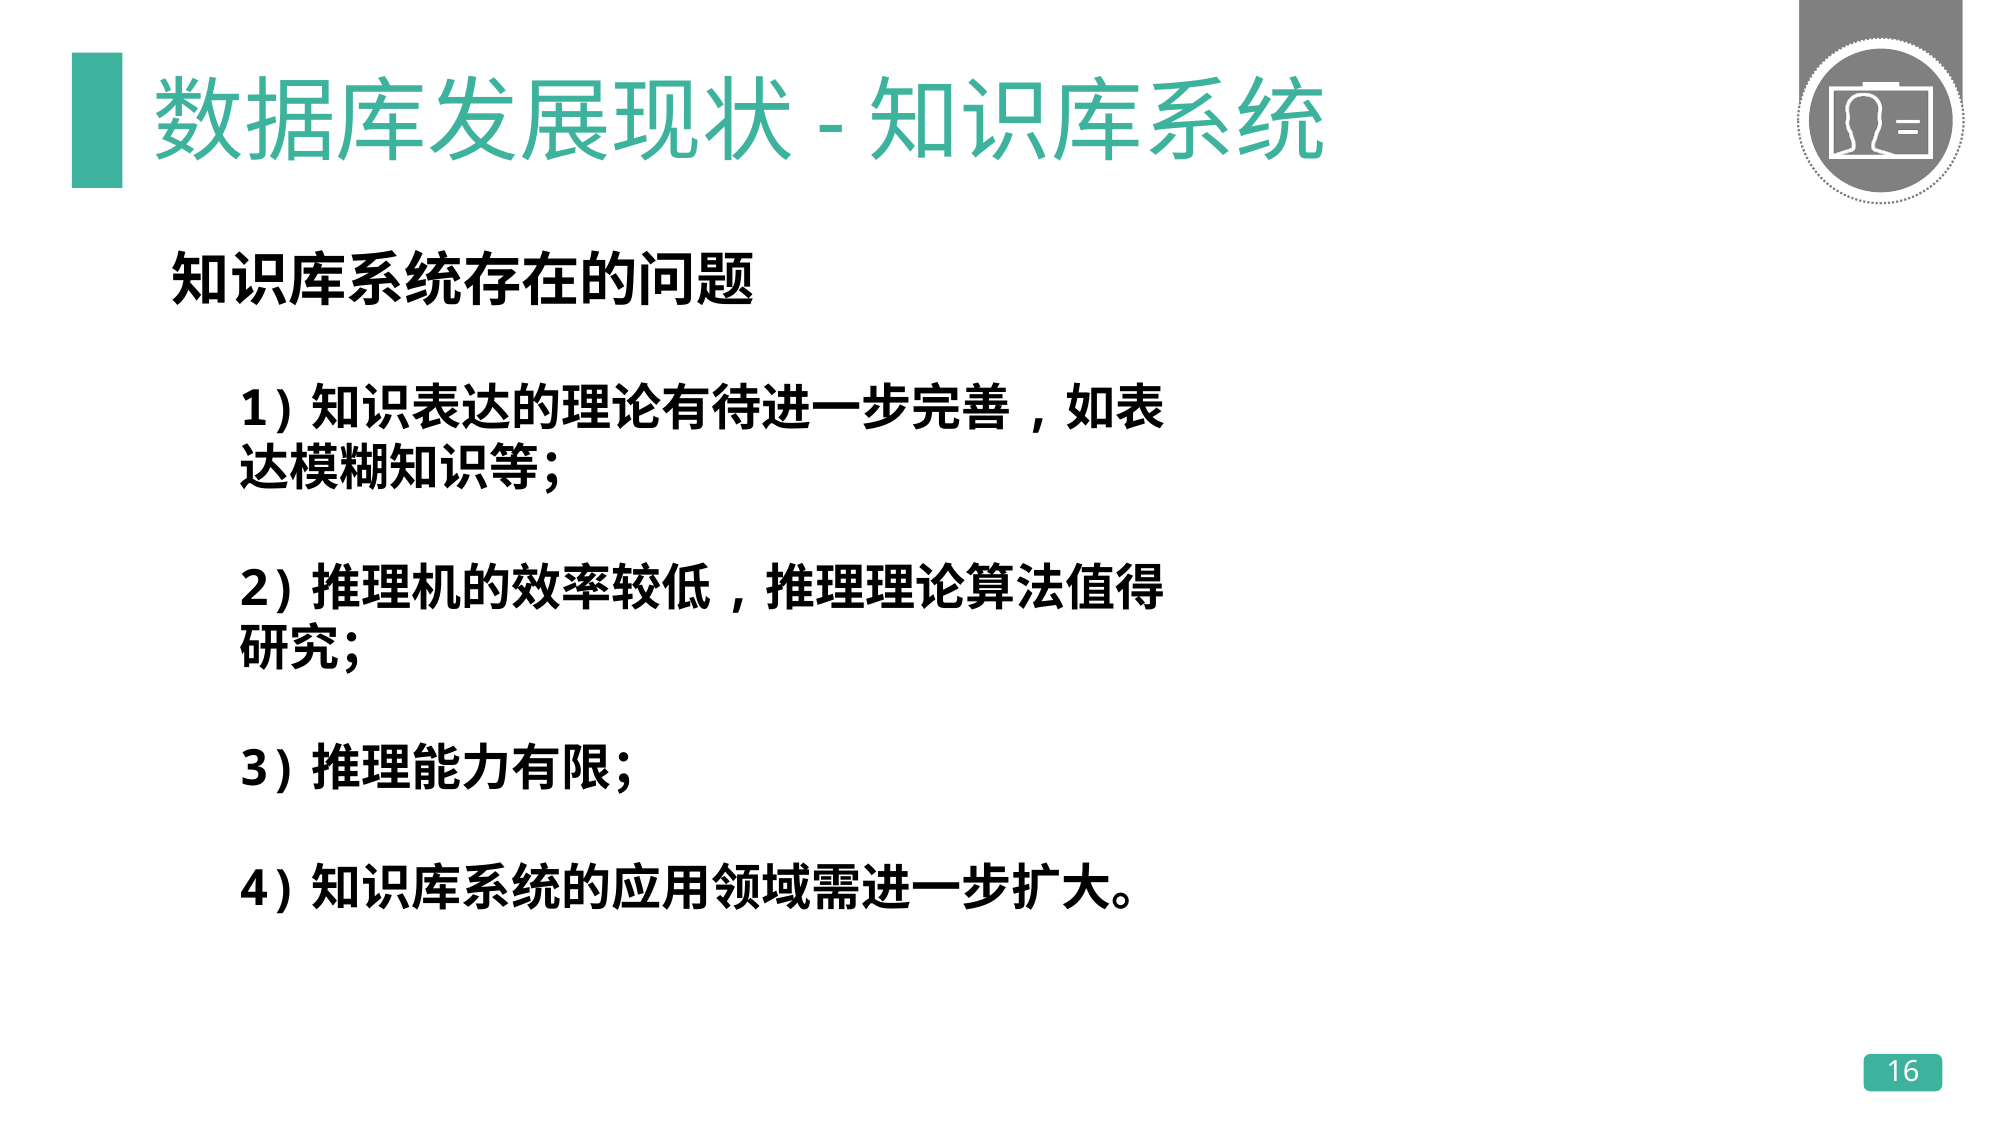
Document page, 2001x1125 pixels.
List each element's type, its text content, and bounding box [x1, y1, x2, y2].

title 数据库发展现状-知识库系统 [137, 59, 1798, 188]
text_box 1)知识表达的理论有待进一步完善,如表达模糊知识等； 2)推理机的效率较低,推理理论算法值得研究； 3)推理能力有限； 4)知识库系统的应用领域需进一步扩大。 [224, 367, 1225, 923]
text_box 知识库系统存在的问题 [157, 234, 1000, 320]
slide_number 16 [1677, 1042, 2000, 1103]
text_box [1798, 0, 1964, 204]
